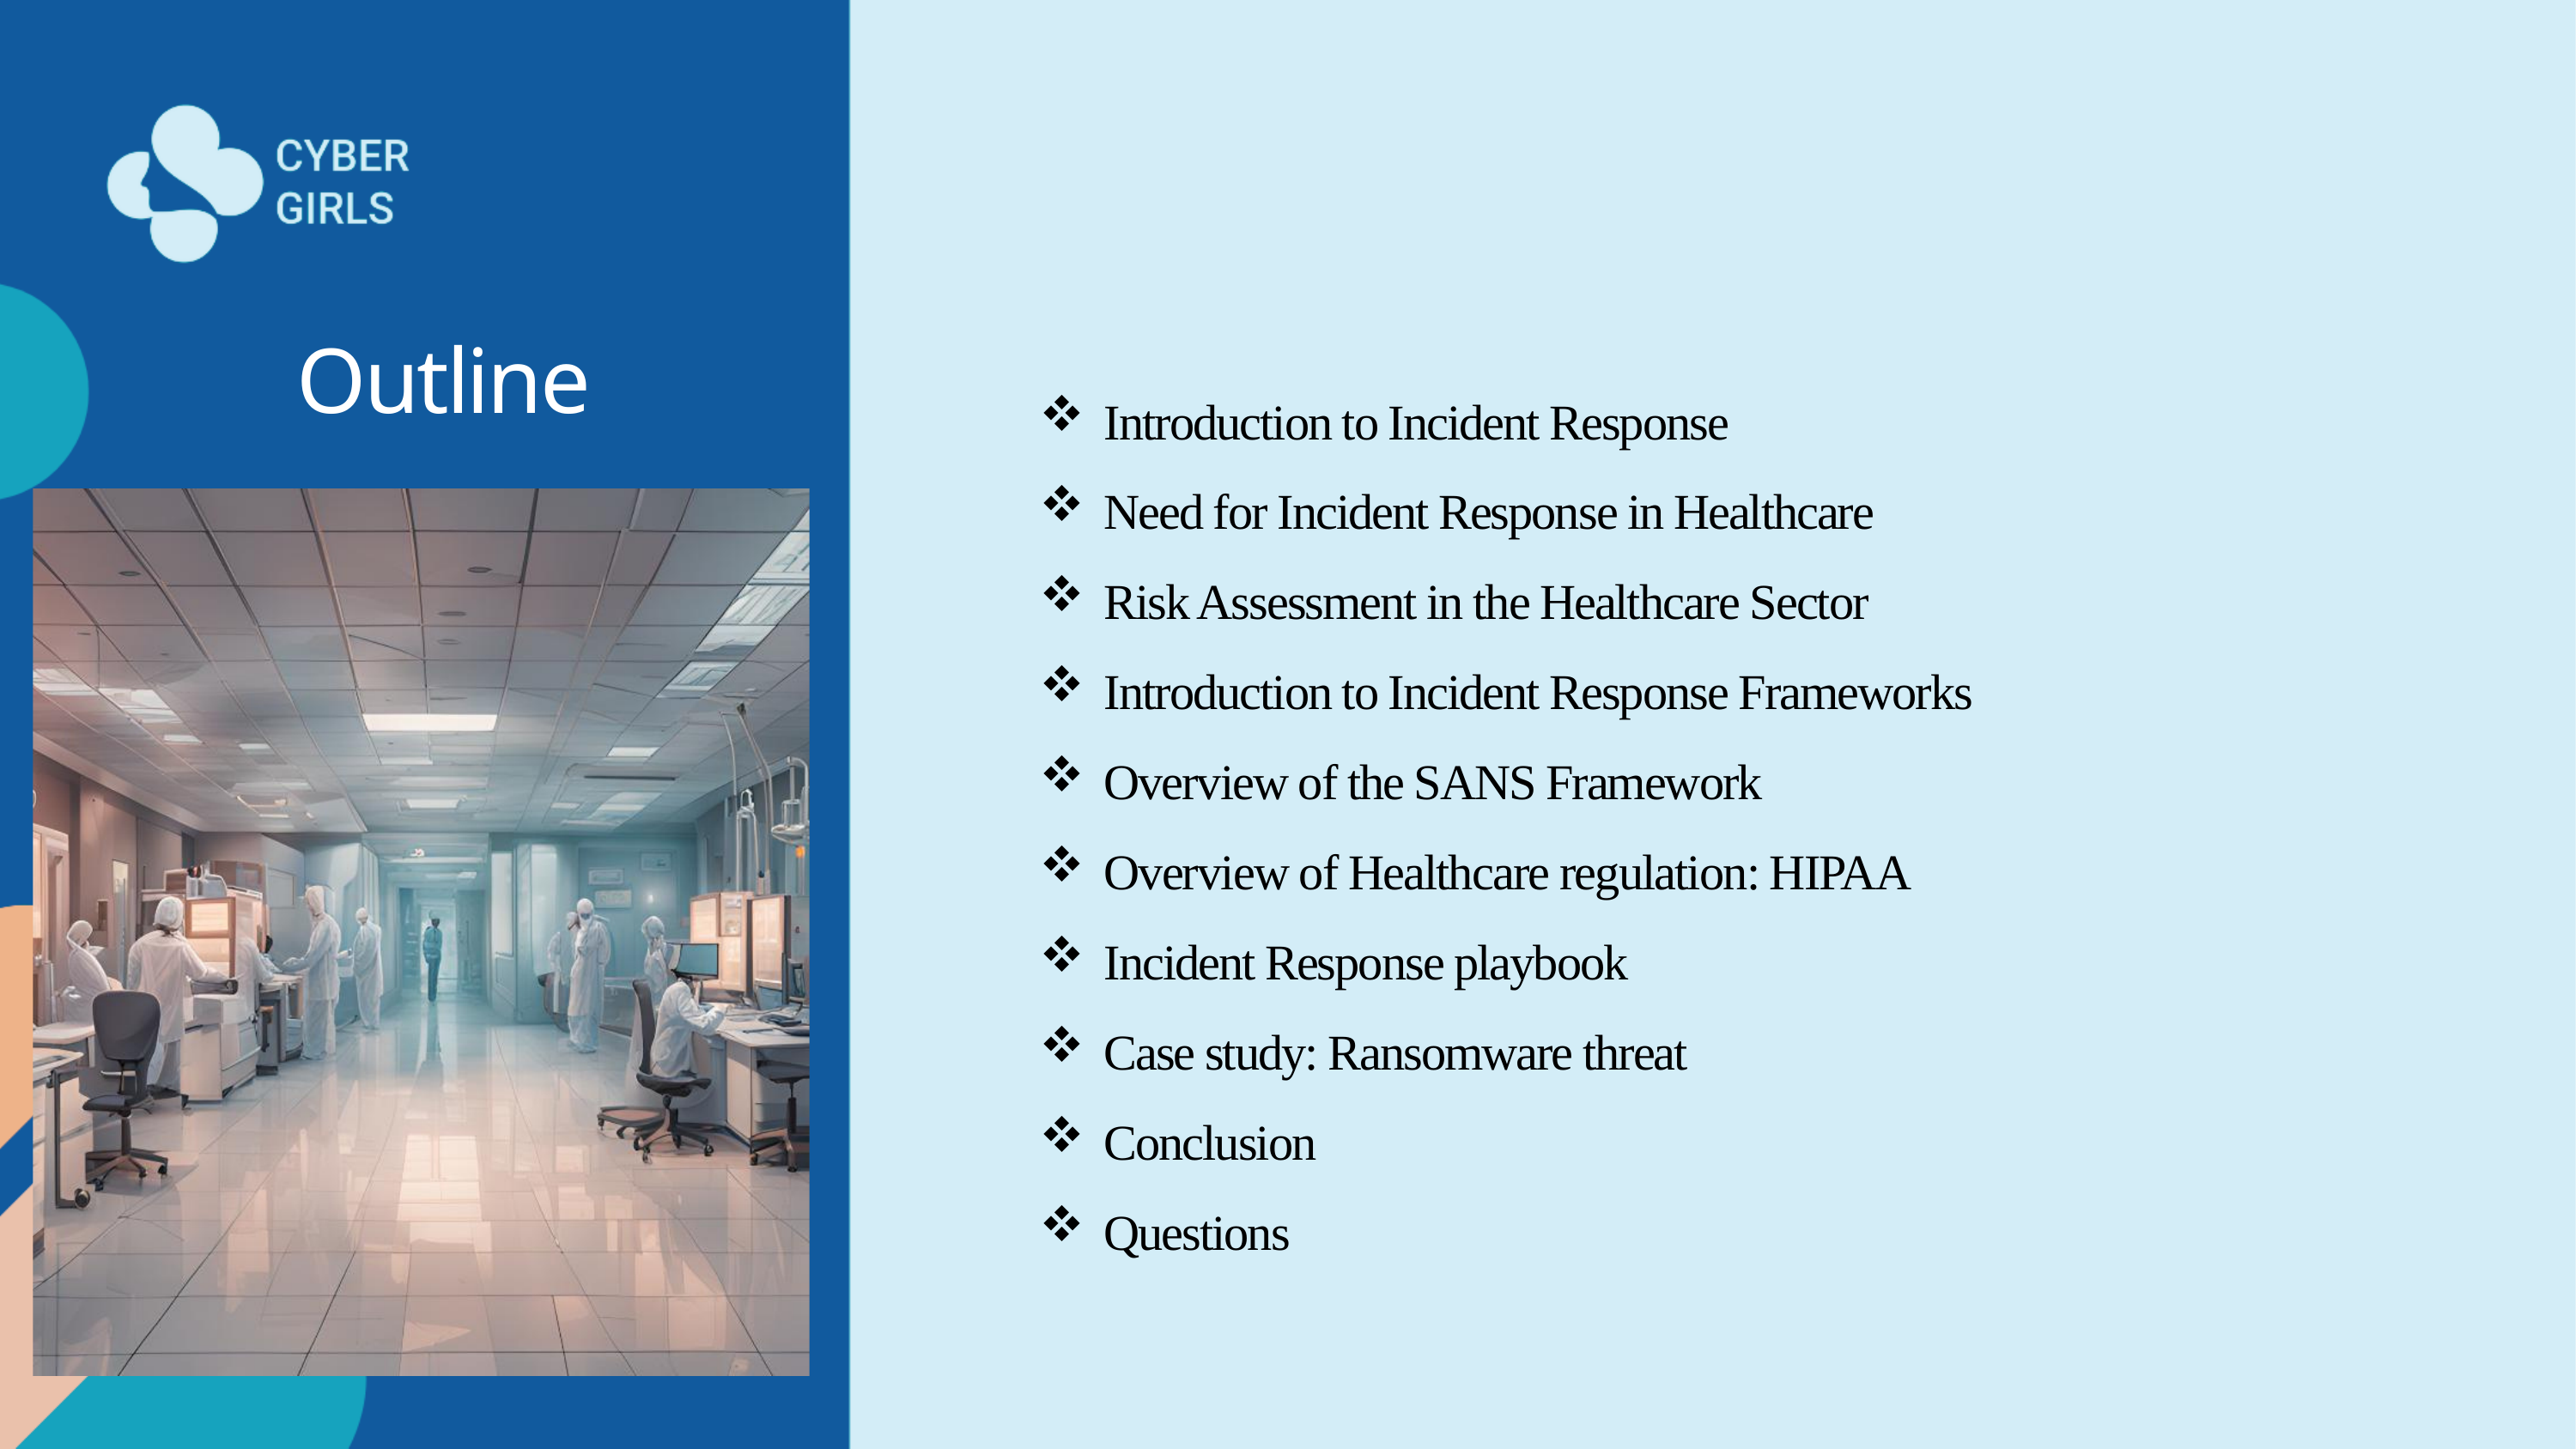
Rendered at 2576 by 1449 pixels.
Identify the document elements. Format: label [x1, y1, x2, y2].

text_box [0, 0, 2576, 1449]
text_box [33, 488, 810, 1377]
